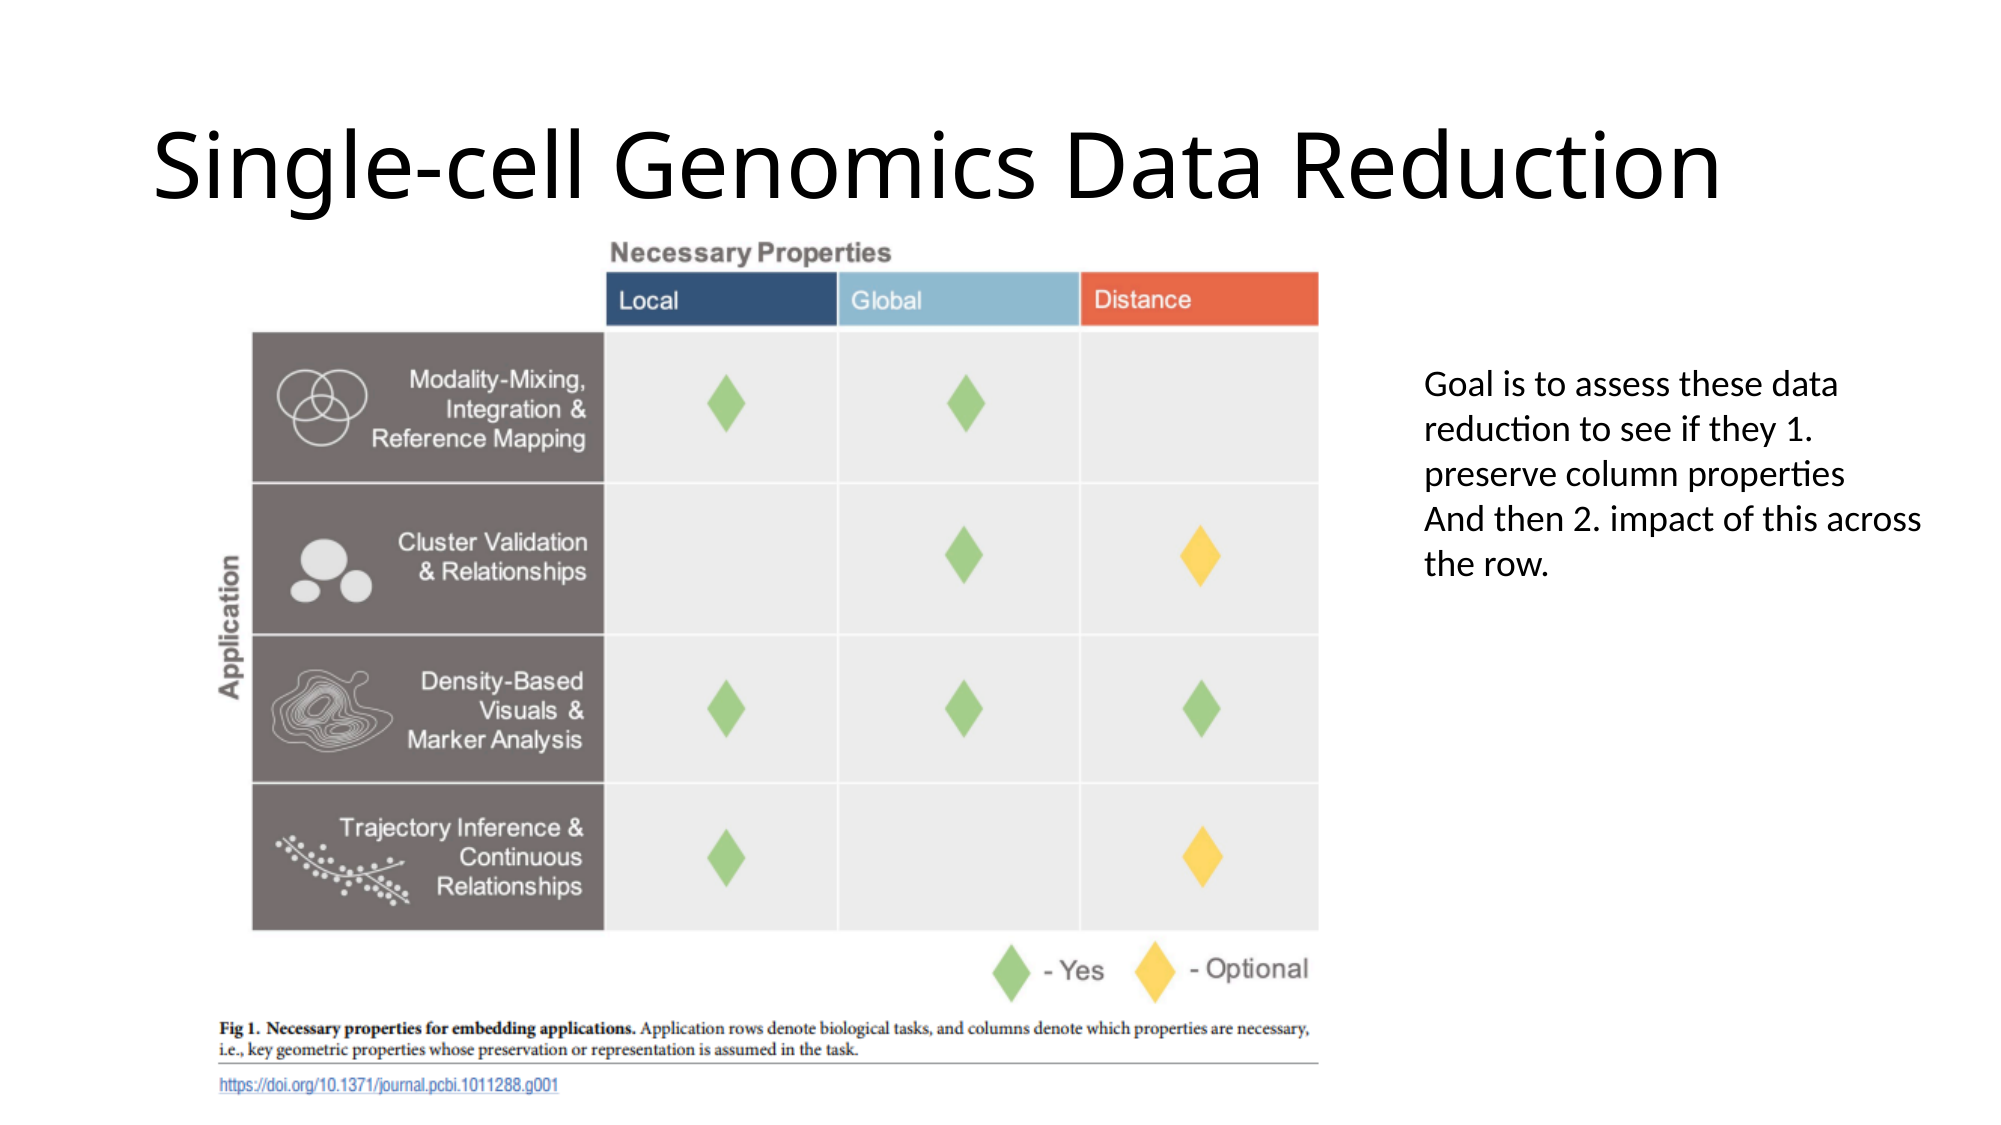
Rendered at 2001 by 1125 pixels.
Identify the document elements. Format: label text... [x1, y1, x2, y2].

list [113, 227, 1355, 1105]
title Single-cell Genomics Data Reduction [137, 59, 1863, 278]
text_box Goal is to assess these data reduction to see if they 1. preserve column properties And then 2. impact of this across the row. [1409, 351, 1942, 592]
